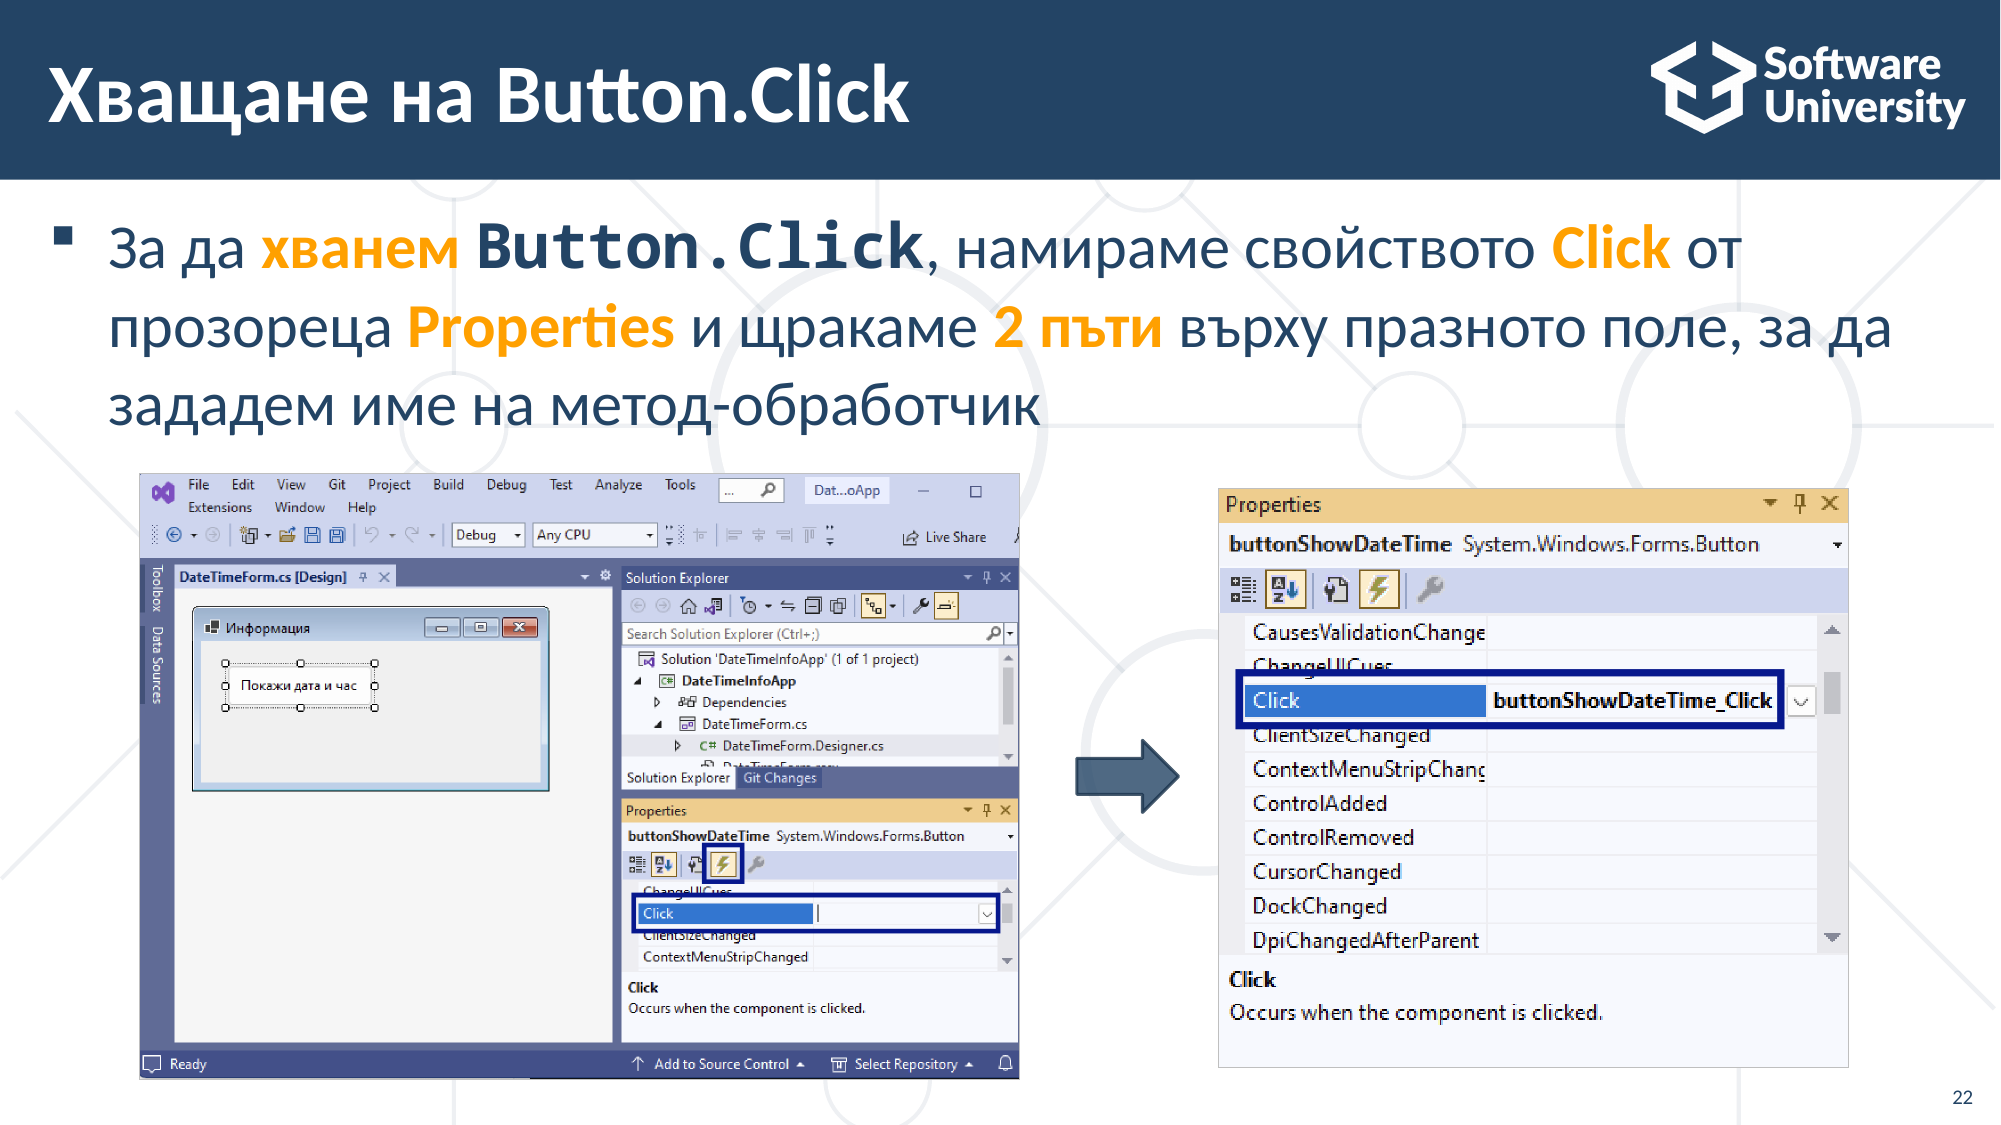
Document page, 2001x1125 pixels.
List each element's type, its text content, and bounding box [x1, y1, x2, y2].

picture [1217, 488, 1850, 1068]
slide_number 22 [1927, 1067, 1989, 1117]
text_box [1074, 738, 1181, 815]
title Хващане на Button.Click [31, 16, 1625, 162]
picture [1651, 41, 1966, 134]
picture [139, 472, 1020, 1080]
list За да хванем Button.Click, намираме свойството Click от прозореца Properties и щракаме 2 пъти върху празното поле, за да зададем име на метод-обработчик [31, 196, 1970, 1104]
